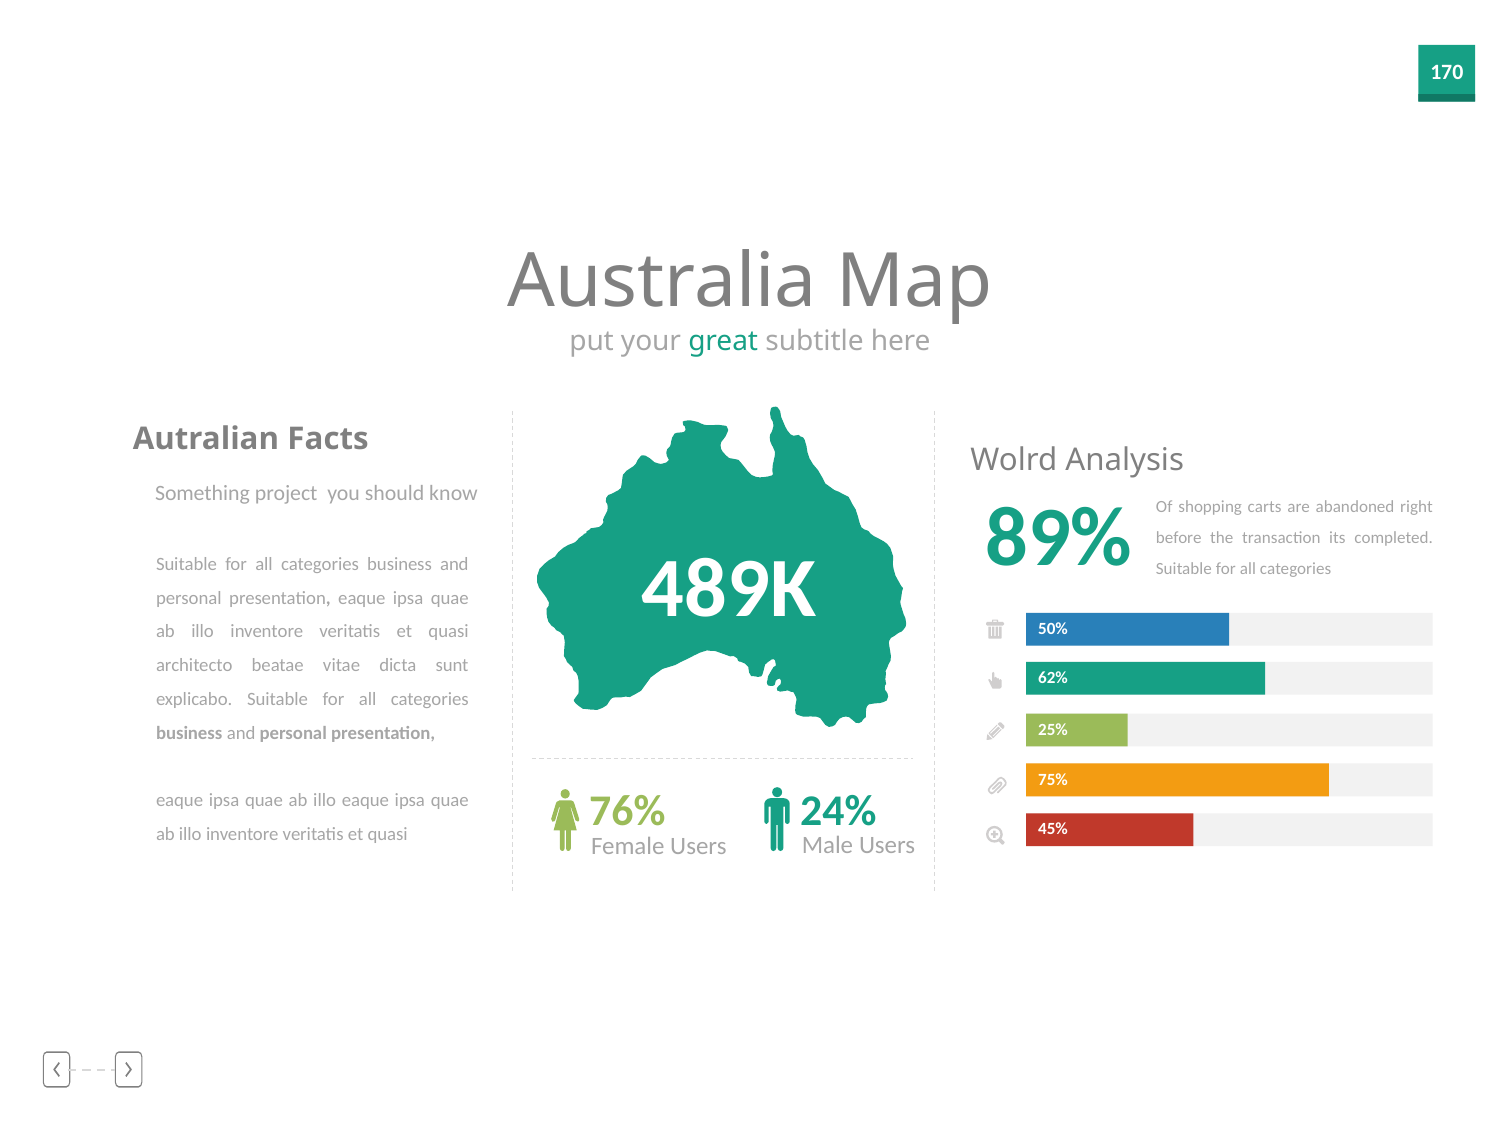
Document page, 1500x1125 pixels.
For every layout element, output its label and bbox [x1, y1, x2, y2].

text_box [986, 812, 1433, 847]
text_box [955, 431, 1449, 590]
text_box [988, 660, 1433, 695]
text_box [986, 712, 1433, 747]
text_box [118, 410, 384, 463]
text_box [986, 762, 1433, 797]
text_box [537, 406, 907, 727]
text_box [141, 533, 484, 852]
text_box [764, 410, 960, 891]
text_box [986, 611, 1433, 646]
text_box [492, 224, 1008, 364]
text_box [550, 775, 749, 875]
text_box [140, 471, 497, 513]
